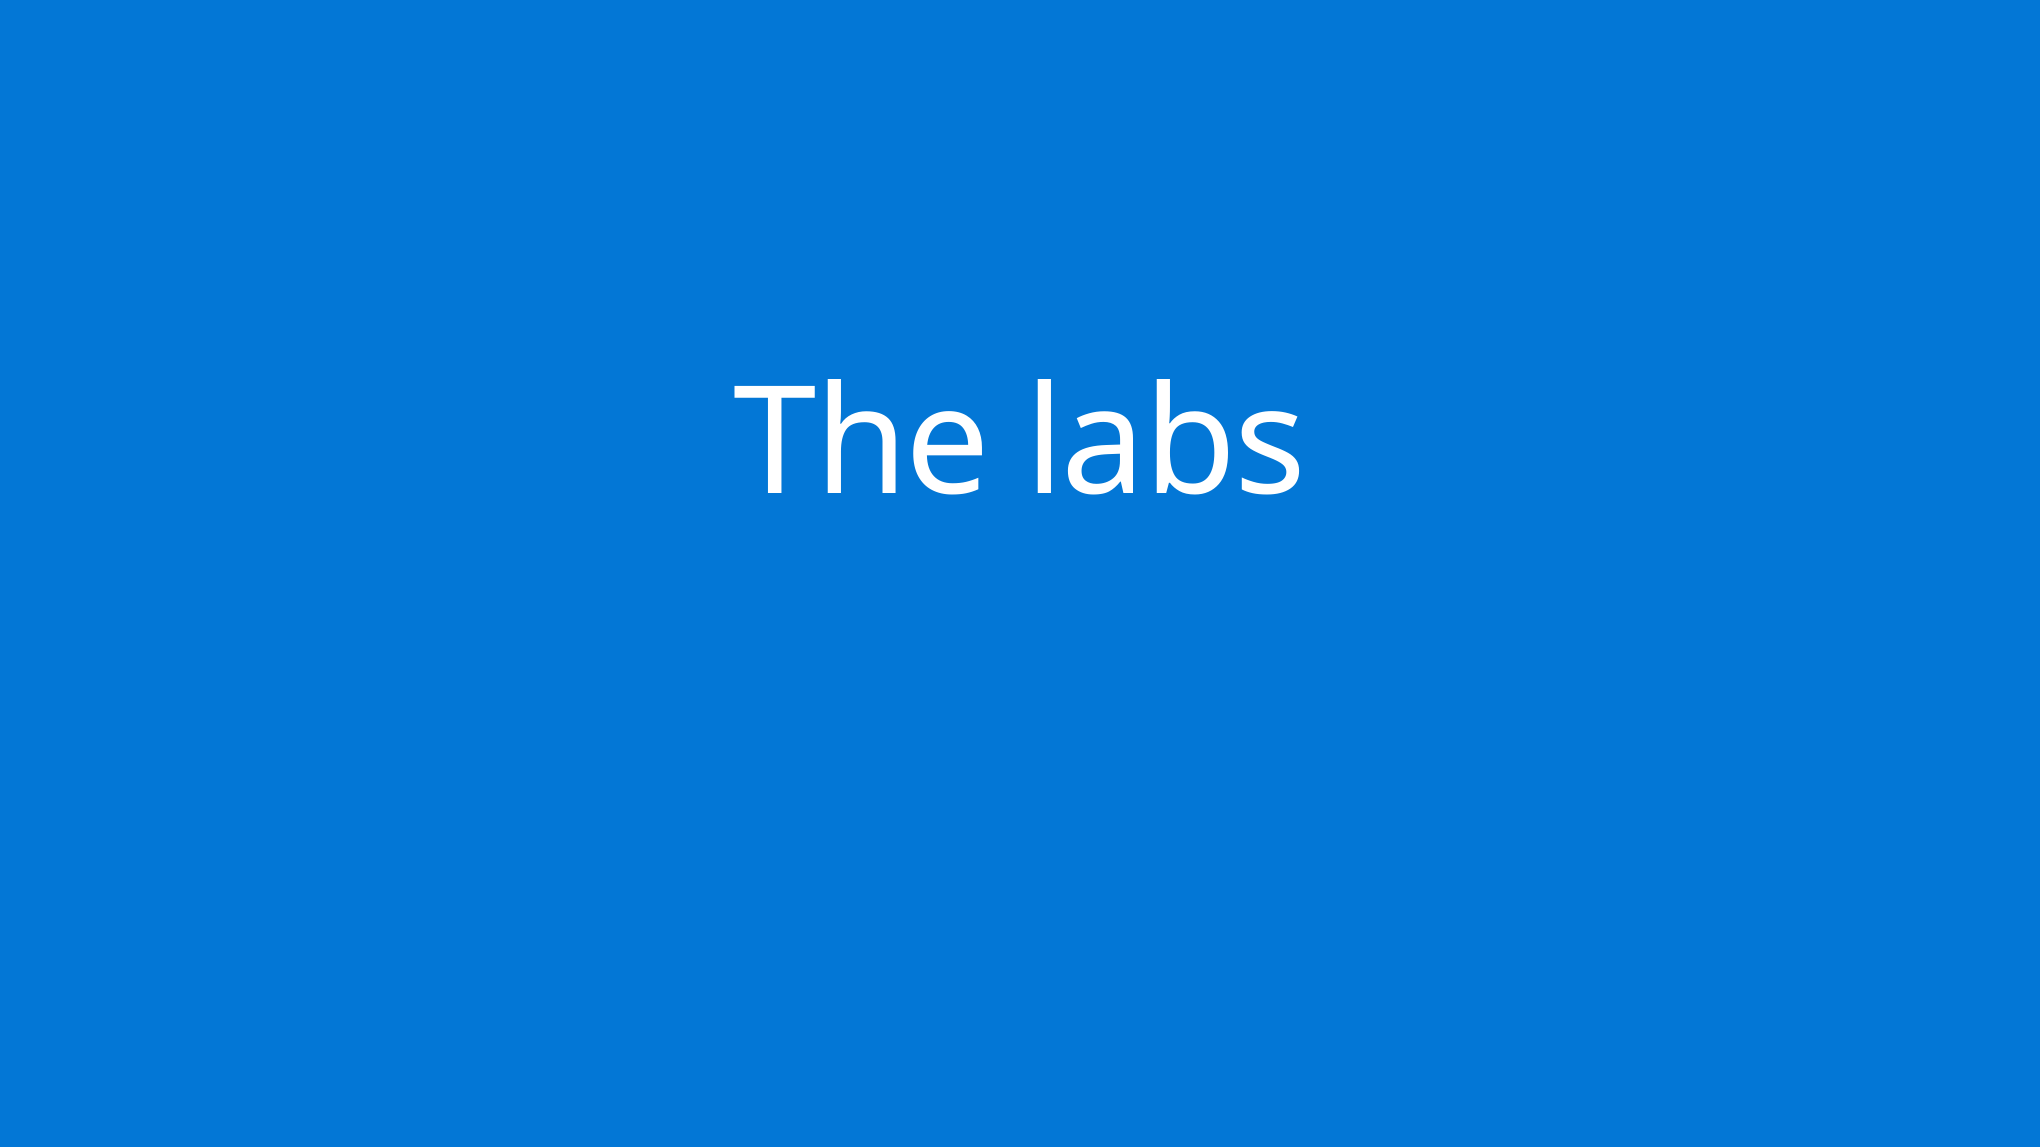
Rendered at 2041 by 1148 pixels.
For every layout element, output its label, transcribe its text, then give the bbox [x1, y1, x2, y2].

title The labs [45, 348, 1996, 543]
